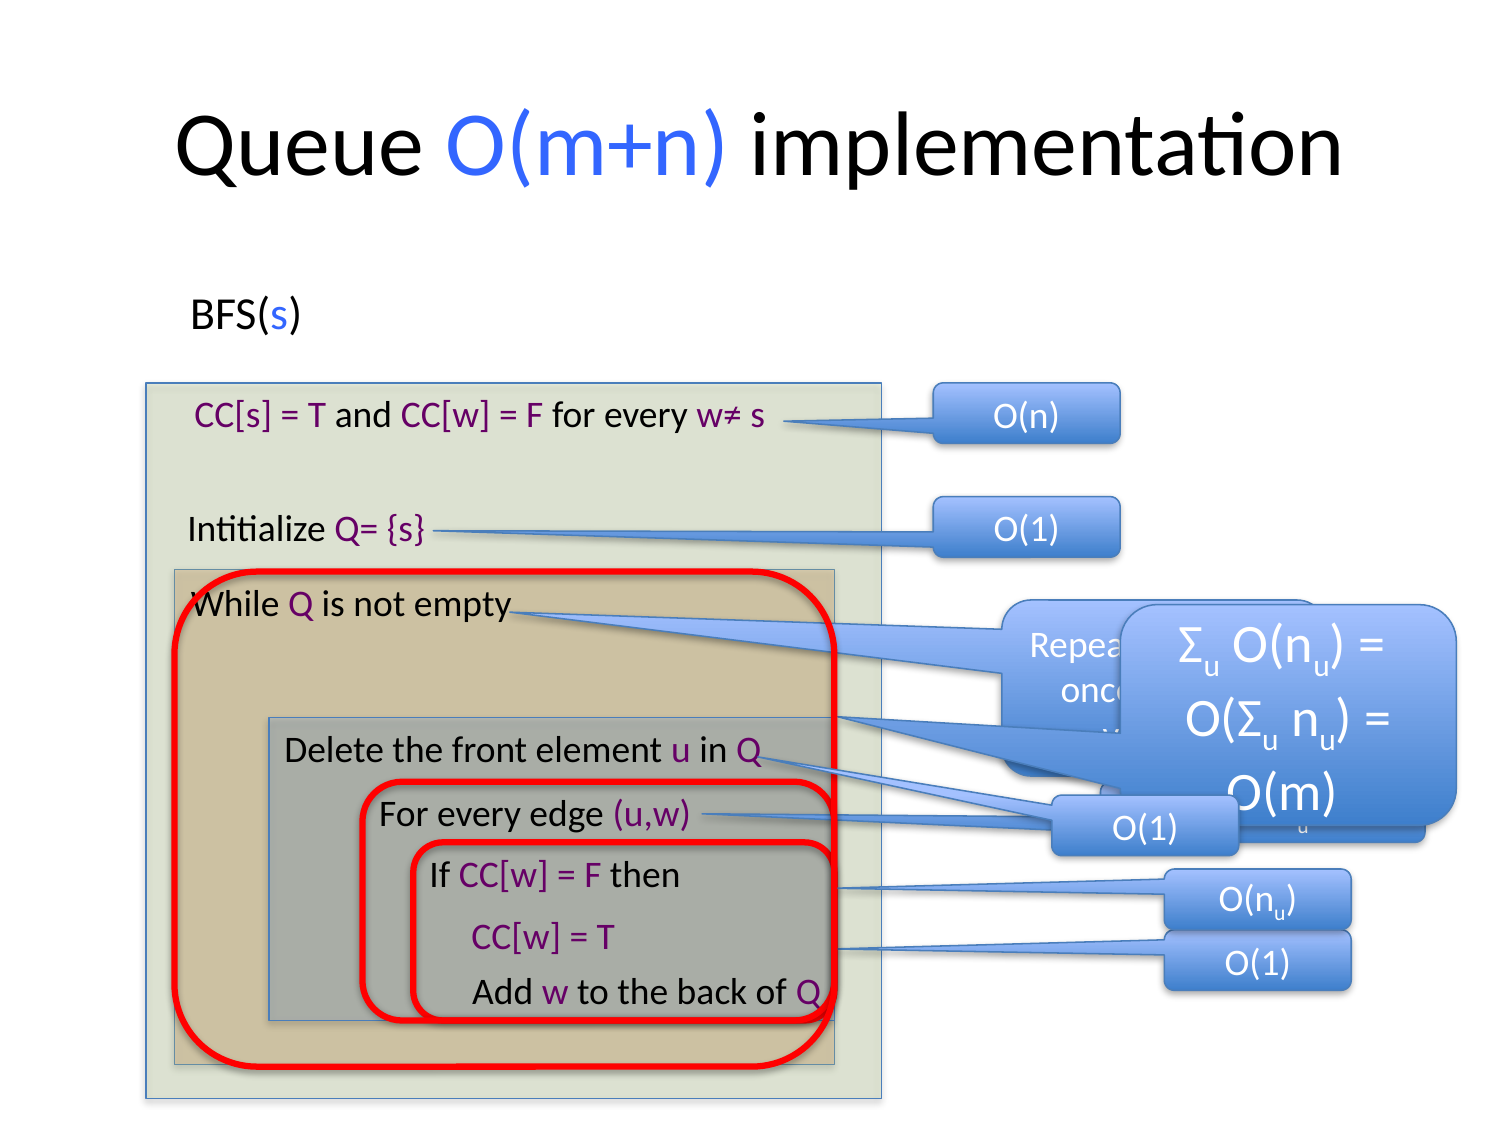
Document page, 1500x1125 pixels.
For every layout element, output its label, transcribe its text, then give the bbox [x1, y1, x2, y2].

title Queue O(m+n) implementation [75, 45, 1425, 233]
text_box [145, 382, 882, 1099]
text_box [174, 571, 1457, 1067]
text_box Intitialize Q= {s} [172, 496, 449, 557]
text_box CC[s] = T and CC[w] = F for every w≠ s [179, 382, 781, 443]
text_box O(n) [783, 382, 1121, 445]
text_box O(1) [432, 495, 1121, 559]
text_box BFS(s) [175, 276, 317, 346]
